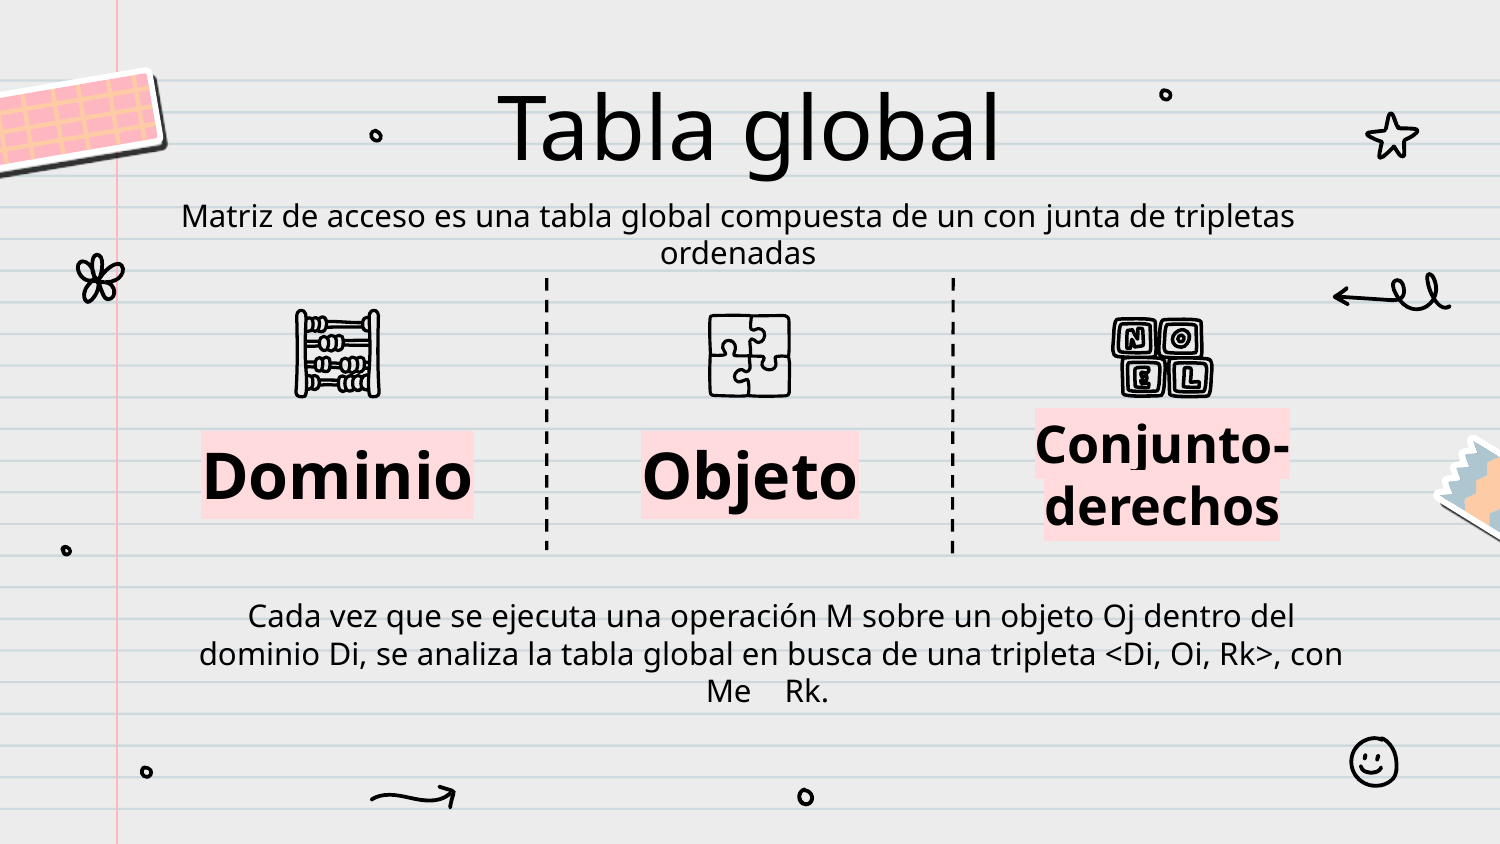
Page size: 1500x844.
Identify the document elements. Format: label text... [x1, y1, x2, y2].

text_box [295, 309, 380, 398]
subtitle Cada vez que se ejecuta una ope­ración M sobre un objeto Oj dentro del dominio Di, se analiza la tabla global en busca de una tripleta <Di, Oi, Rk>, con Me Rk. [173, 580, 1371, 725]
text_box [708, 314, 791, 398]
subtitle Matriz de acceso es una tabla global compuesta de un con­ junta de tripletas ordenadas [139, 161, 1337, 306]
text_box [1428, 490, 1500, 580]
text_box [0, 51, 166, 203]
title Conjunto-derechos [964, 439, 1361, 508]
title Tabla global [171, 88, 1383, 162]
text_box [1111, 317, 1214, 398]
title Dominio [139, 439, 536, 508]
title Objeto [551, 439, 947, 508]
